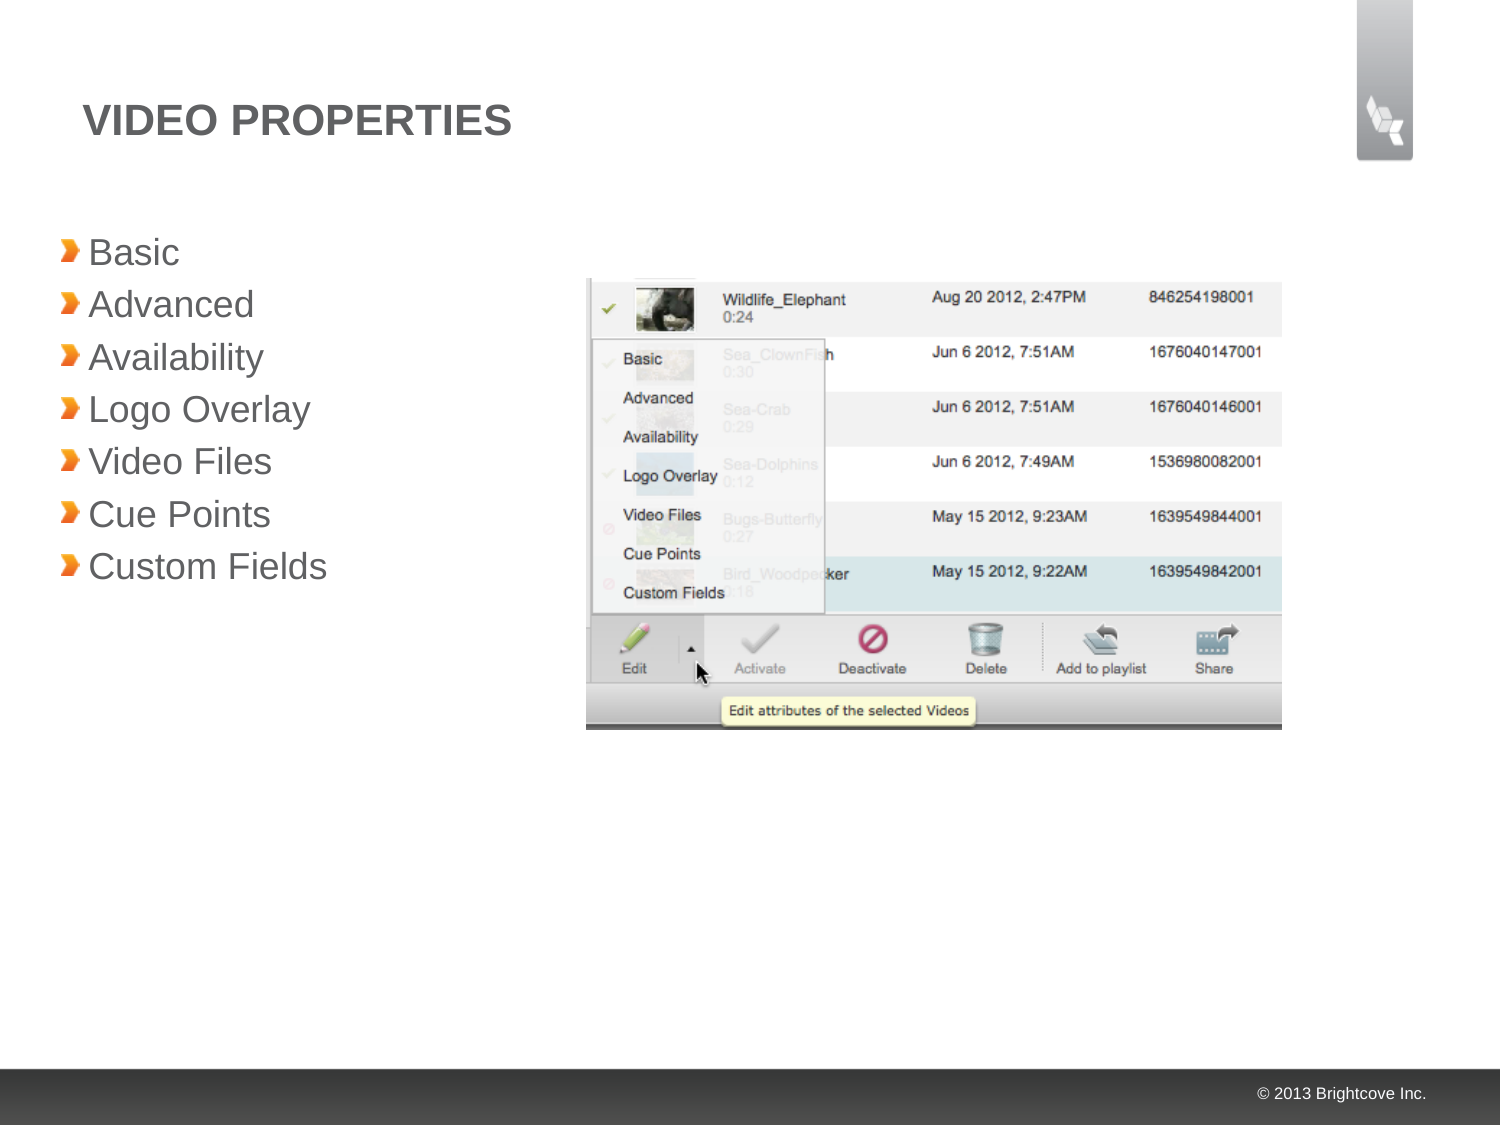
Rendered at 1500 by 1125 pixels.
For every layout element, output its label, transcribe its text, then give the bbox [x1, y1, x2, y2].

picture [0, 0, 1500, 1125]
title Video Properties [66, 34, 1322, 203]
list Basic Advanced Availability Logo Overlay Video Files Cue Points Custom Fields [46, 220, 1422, 937]
